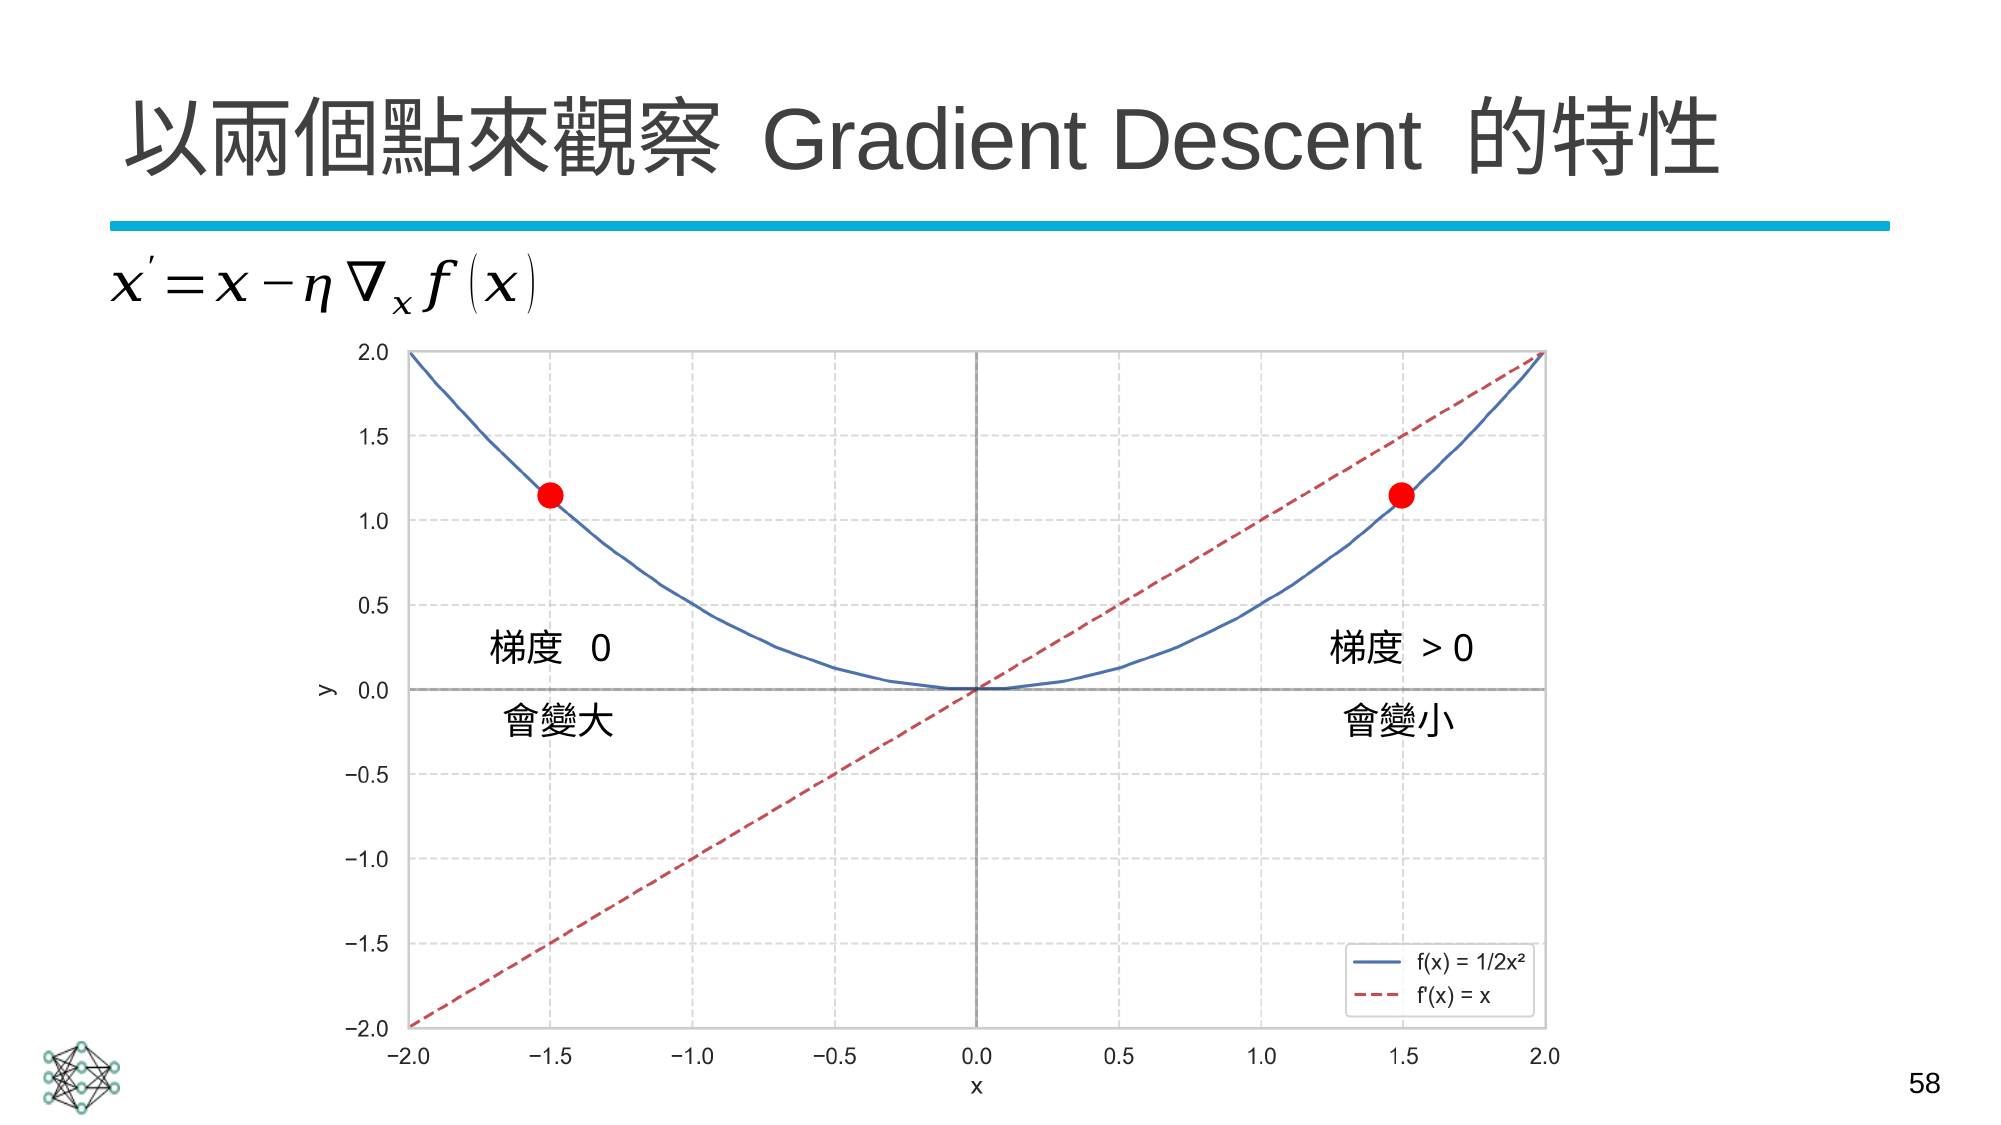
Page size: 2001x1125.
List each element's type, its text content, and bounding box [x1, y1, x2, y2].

slide_number 58 [1740, 1052, 1957, 1113]
title 以兩個點來觀察 Gradient Descent 的特性 [107, 58, 1899, 228]
picture [298, 327, 1576, 1113]
picture [43, 1041, 120, 1116]
